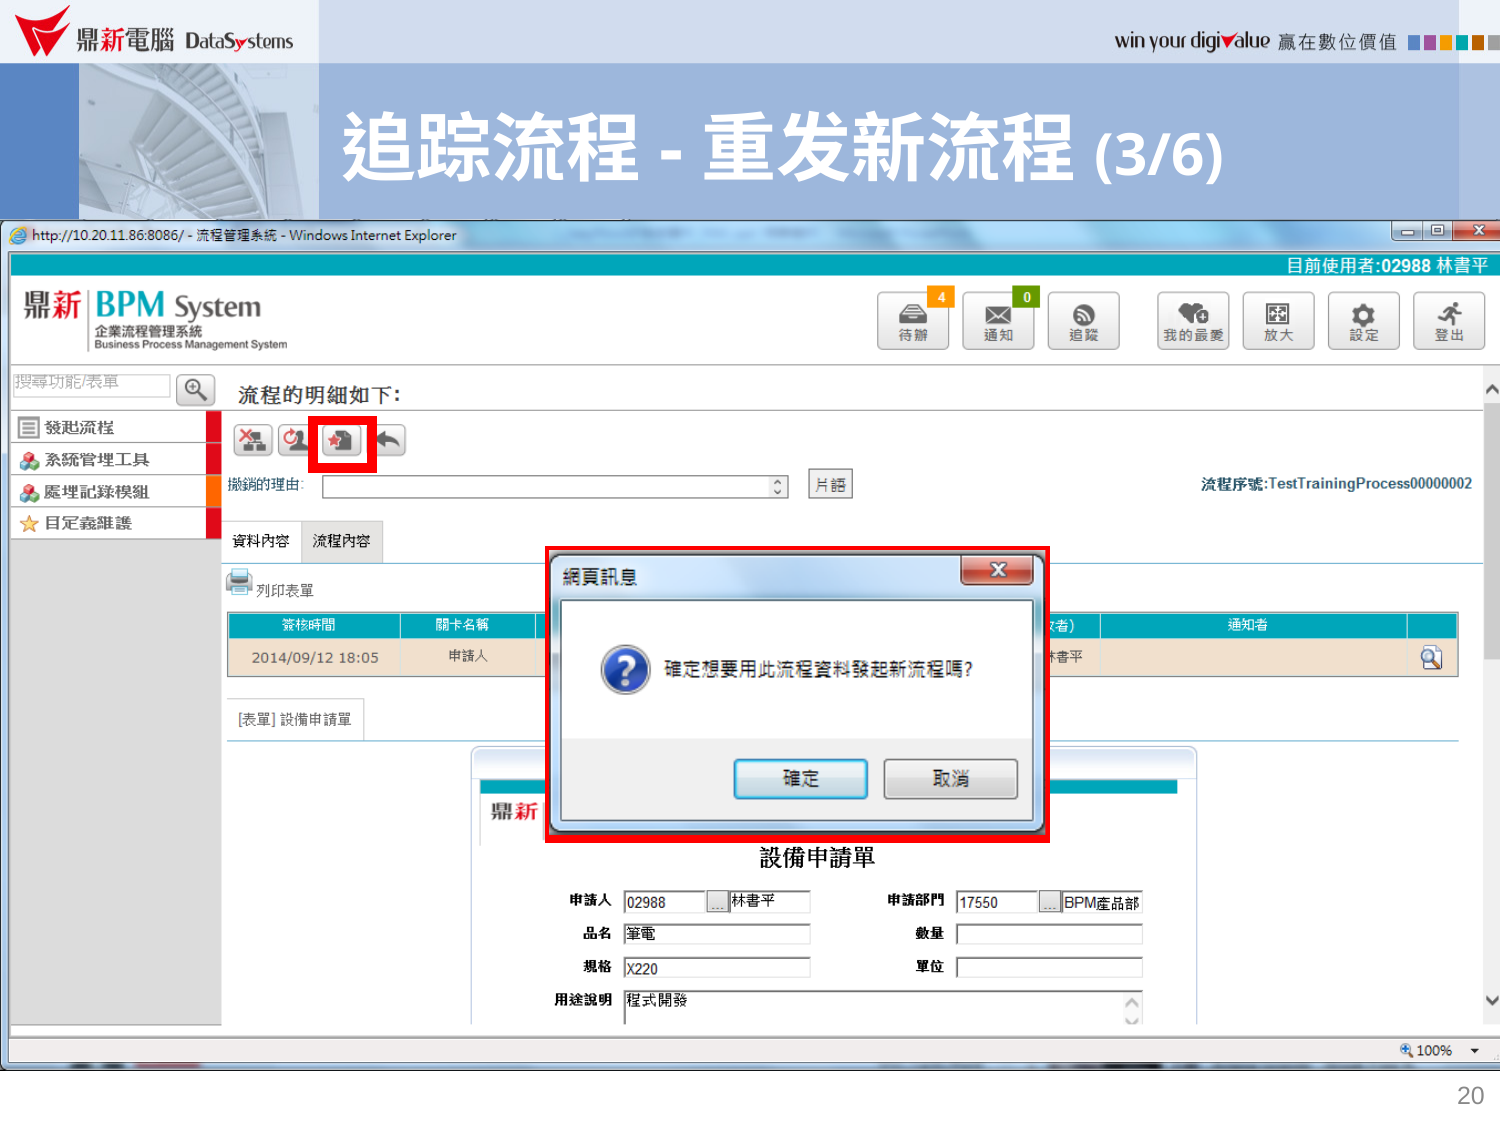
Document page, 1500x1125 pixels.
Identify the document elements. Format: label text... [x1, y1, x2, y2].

picture [0, 0, 1500, 1071]
title 追踪流程-重发新流程(3/6) [326, 92, 1457, 198]
slide_number 20 [1149, 1080, 1500, 1125]
